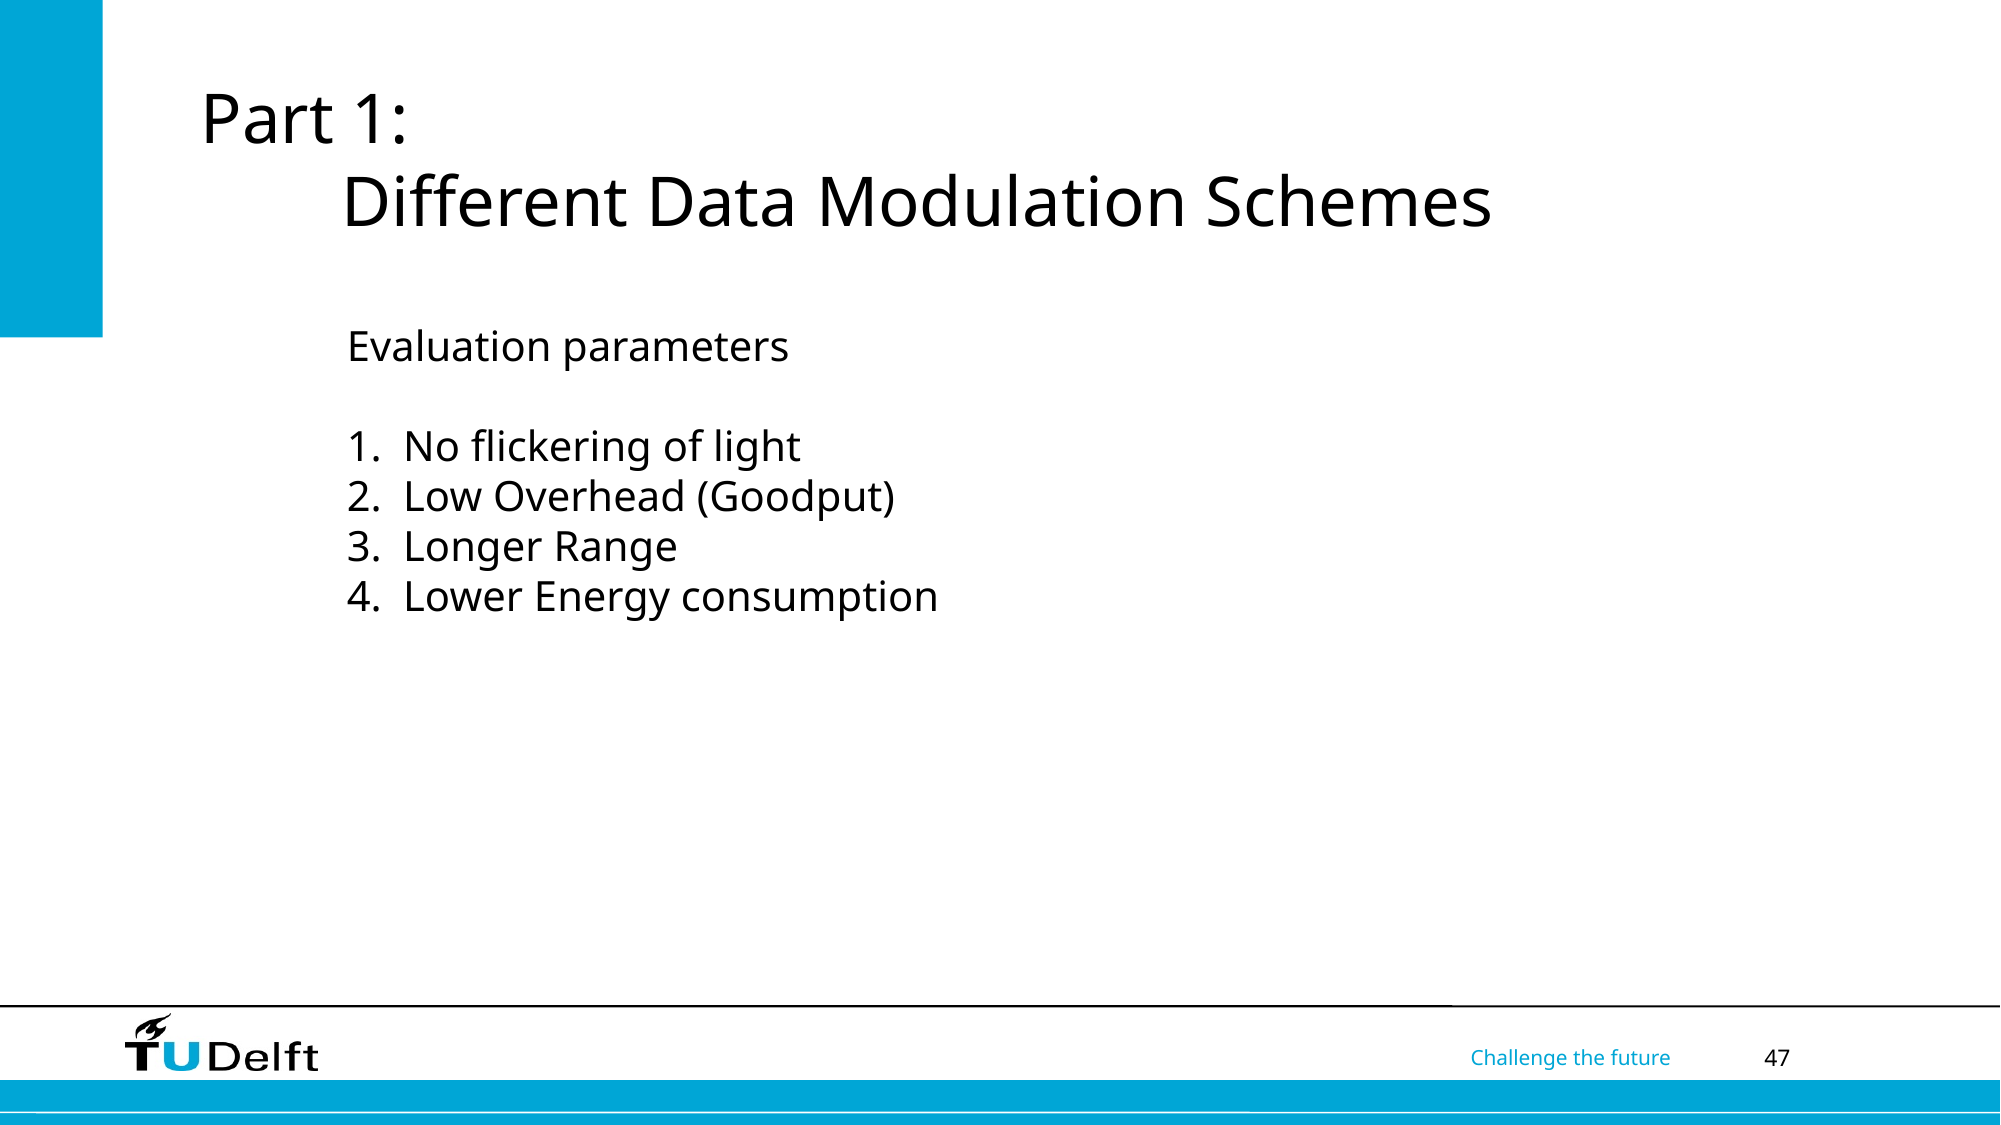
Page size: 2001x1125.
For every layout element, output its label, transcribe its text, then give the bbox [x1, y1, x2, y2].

title Part 1: Different Data Modulation Schemes [200, 75, 1767, 280]
picture [125, 1013, 318, 1071]
text_box Evaluation parameters No flickering of light Low Overhead (Goodput) Longer Range Lower Energy consumption [332, 312, 1200, 628]
